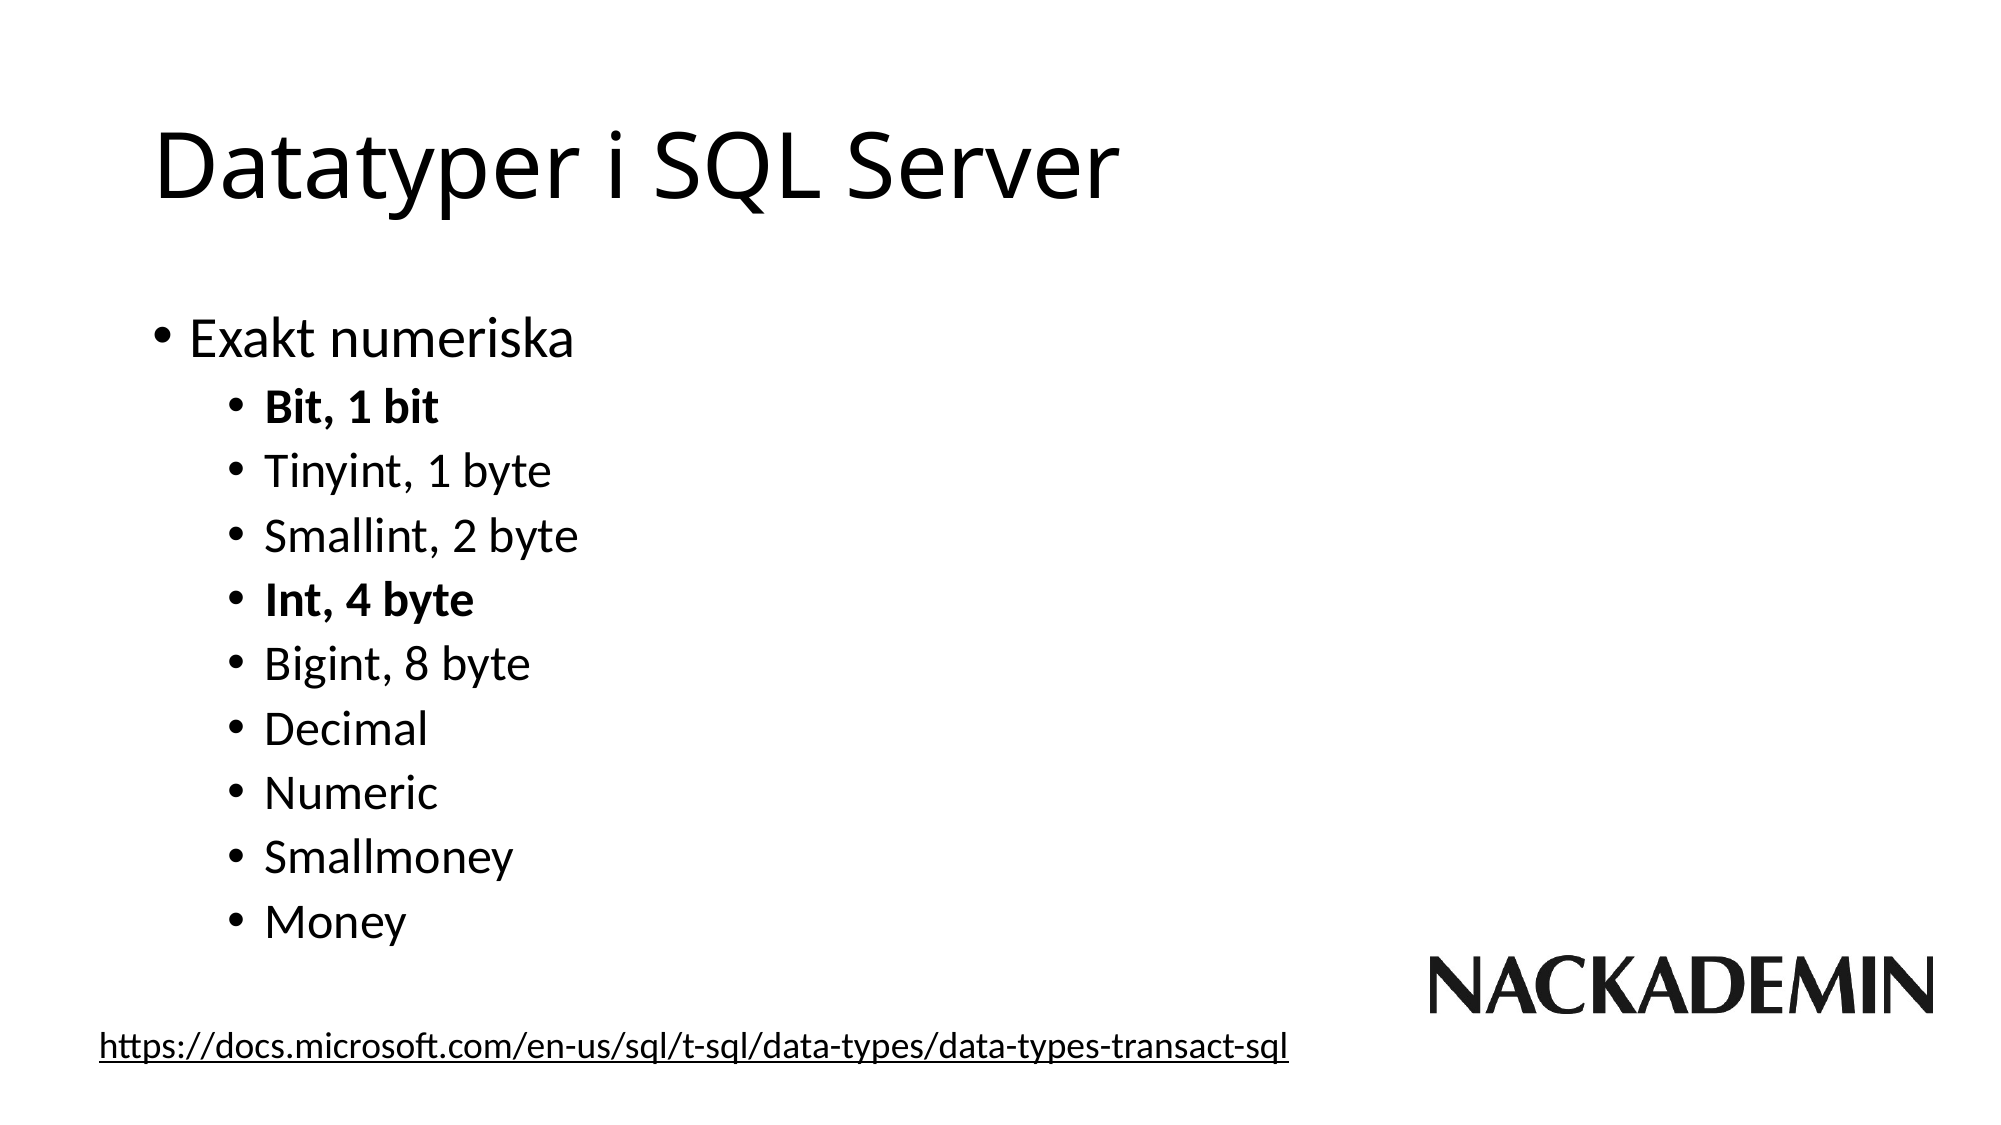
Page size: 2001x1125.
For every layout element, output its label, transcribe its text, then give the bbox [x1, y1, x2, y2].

title Datatyper i SQL Server [137, 59, 1863, 278]
text_box https://docs.microsoft.com/en-us/sql/t-sql/data-types/data-types-transact-sql [84, 1013, 1332, 1073]
list Exakt numeriska Bit, 1 bit Tinyint, 1 byte Smallint, 2 byte Int, 4 byte Bigint, 8 byte Decimal Numeric Smallmoney Money [137, 299, 1863, 1014]
picture [1429, 955, 1933, 1014]
